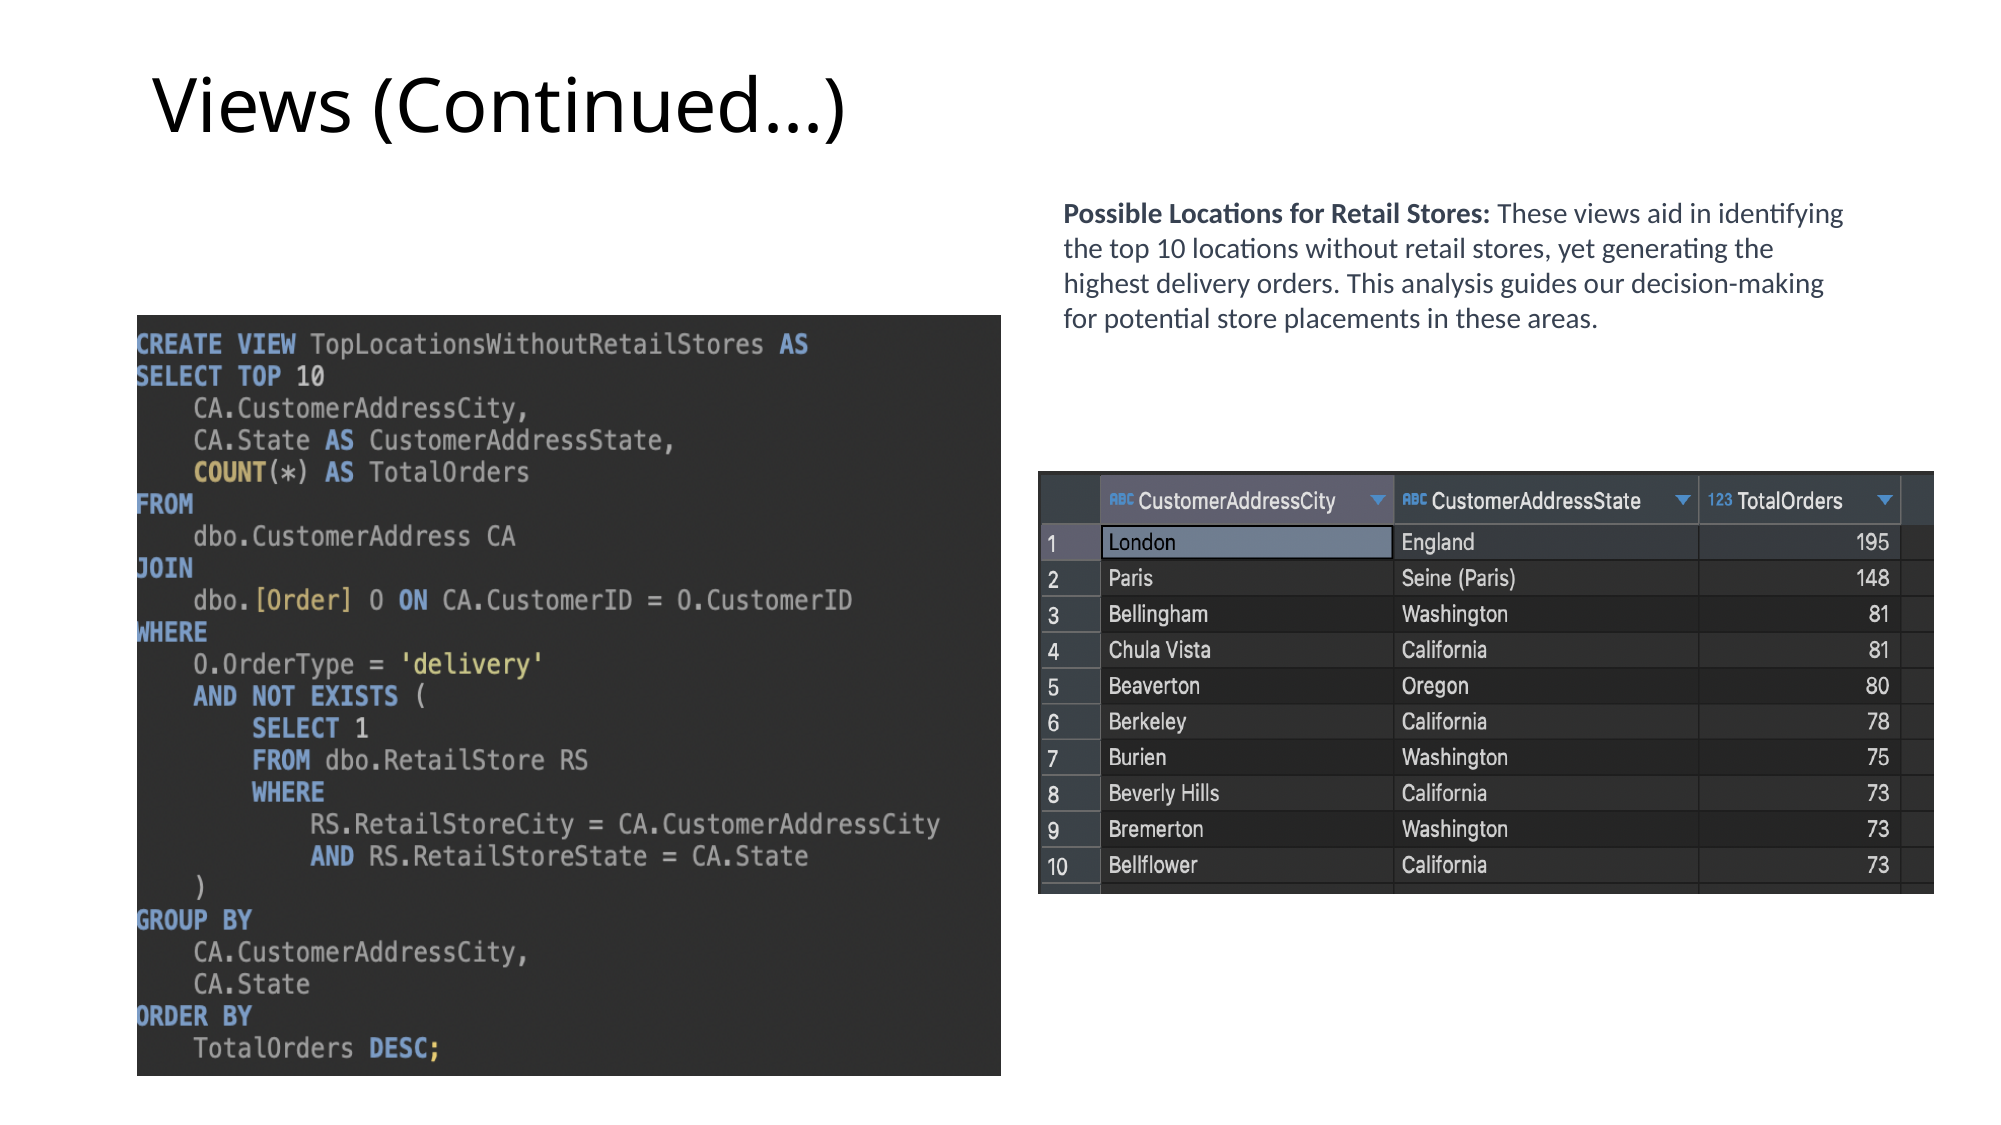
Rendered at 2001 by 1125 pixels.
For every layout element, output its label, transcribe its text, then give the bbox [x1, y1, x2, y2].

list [137, 315, 1001, 1076]
picture [1037, 471, 1934, 894]
text_box Possible Locations for Retail Stores: These views aid in identifying the top 10 locations without retail stores, yet generating the highest delivery orders. This analysis guides our decision-making for potential store placements in these areas. [1048, 186, 1876, 342]
title Views (Continued...) [137, 59, 1863, 157]
